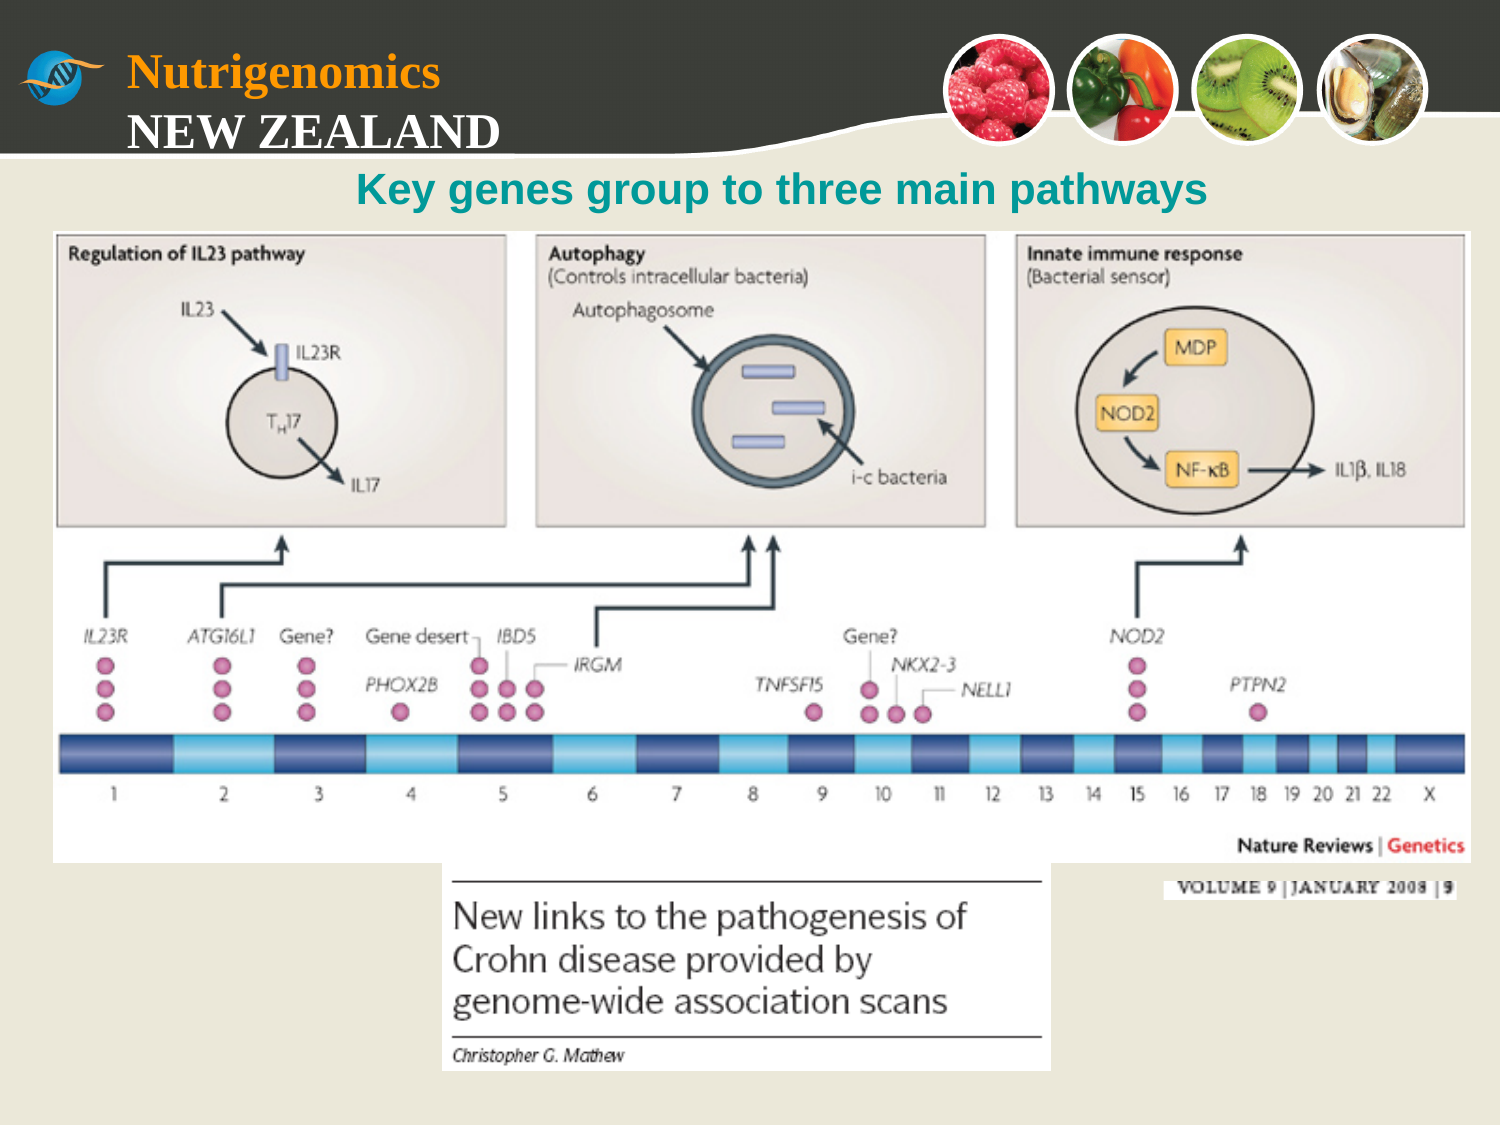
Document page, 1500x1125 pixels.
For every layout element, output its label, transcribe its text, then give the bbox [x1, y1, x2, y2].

text_box Key genes group to three main pathways [52, 93, 1500, 282]
picture [252, 67, 258, 78]
picture [0, 0, 1500, 159]
picture [1163, 881, 1457, 900]
picture [52, 231, 1471, 1071]
